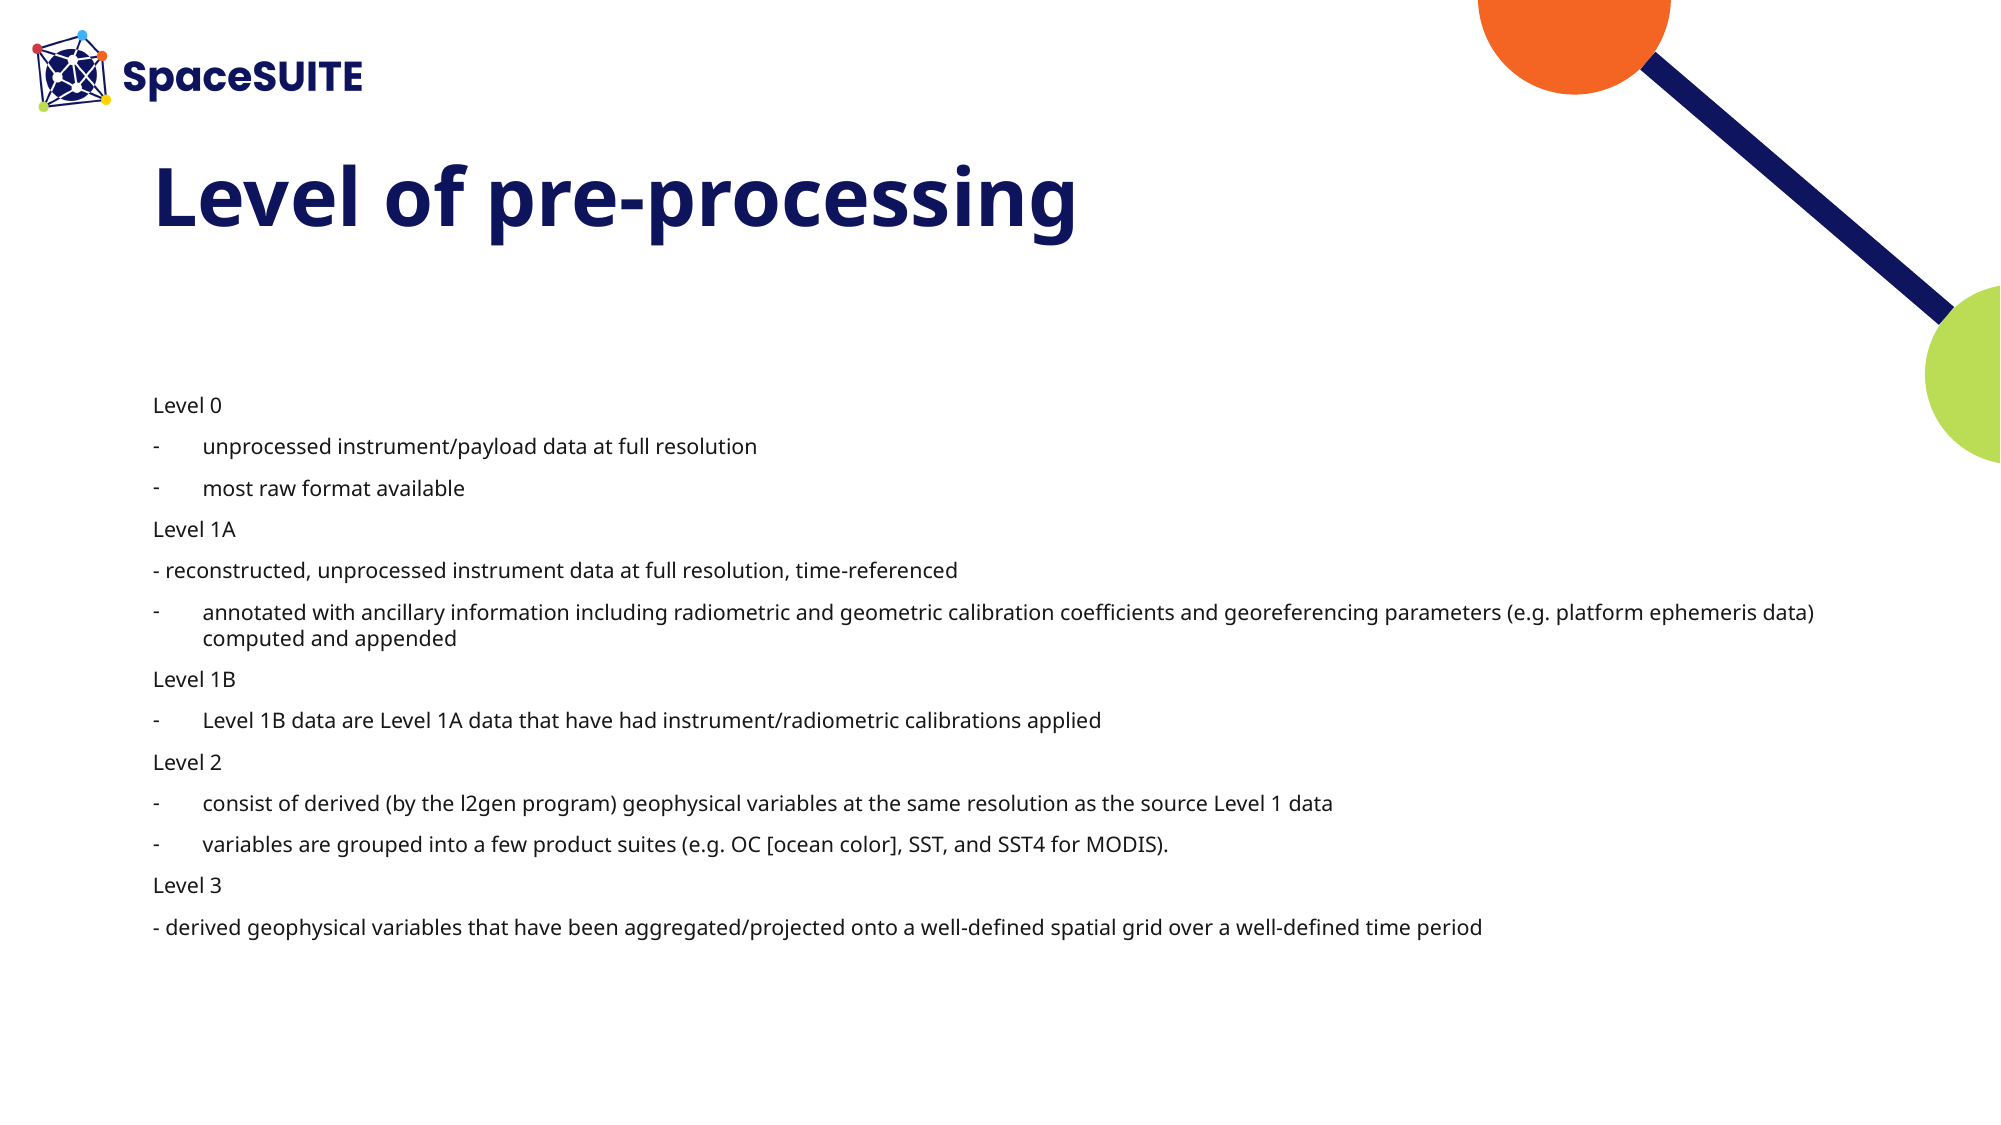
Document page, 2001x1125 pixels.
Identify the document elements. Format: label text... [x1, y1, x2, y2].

title Level of pre-processing [137, 138, 1672, 251]
list Level 0 unprocessed instrument/payload data at full resolution most raw format available Level 1A - reconstructed, unprocessed instrument data at full resolution, time-referenced annotated with ancillary information including radiometric and geometric calibration coefficients and georeferencing parameters (e.g. platform ephemeris data) computed and appended Level 1B Level 1B data are Level 1A data that have had instrument/radiometric calibrations applied Level 2 consist of derived (by the l2gen program) geophysical variables at the same resolution as the source Level 1 data variables are grouped into a few product suites (e.g. OC [ocean color], SST, and SST4 for MODIS). Level 3 - derived geophysical variables that have been aggregated/projected onto a well-defined spatial grid over a well-defined time period [137, 384, 1842, 949]
picture [32, 30, 362, 112]
